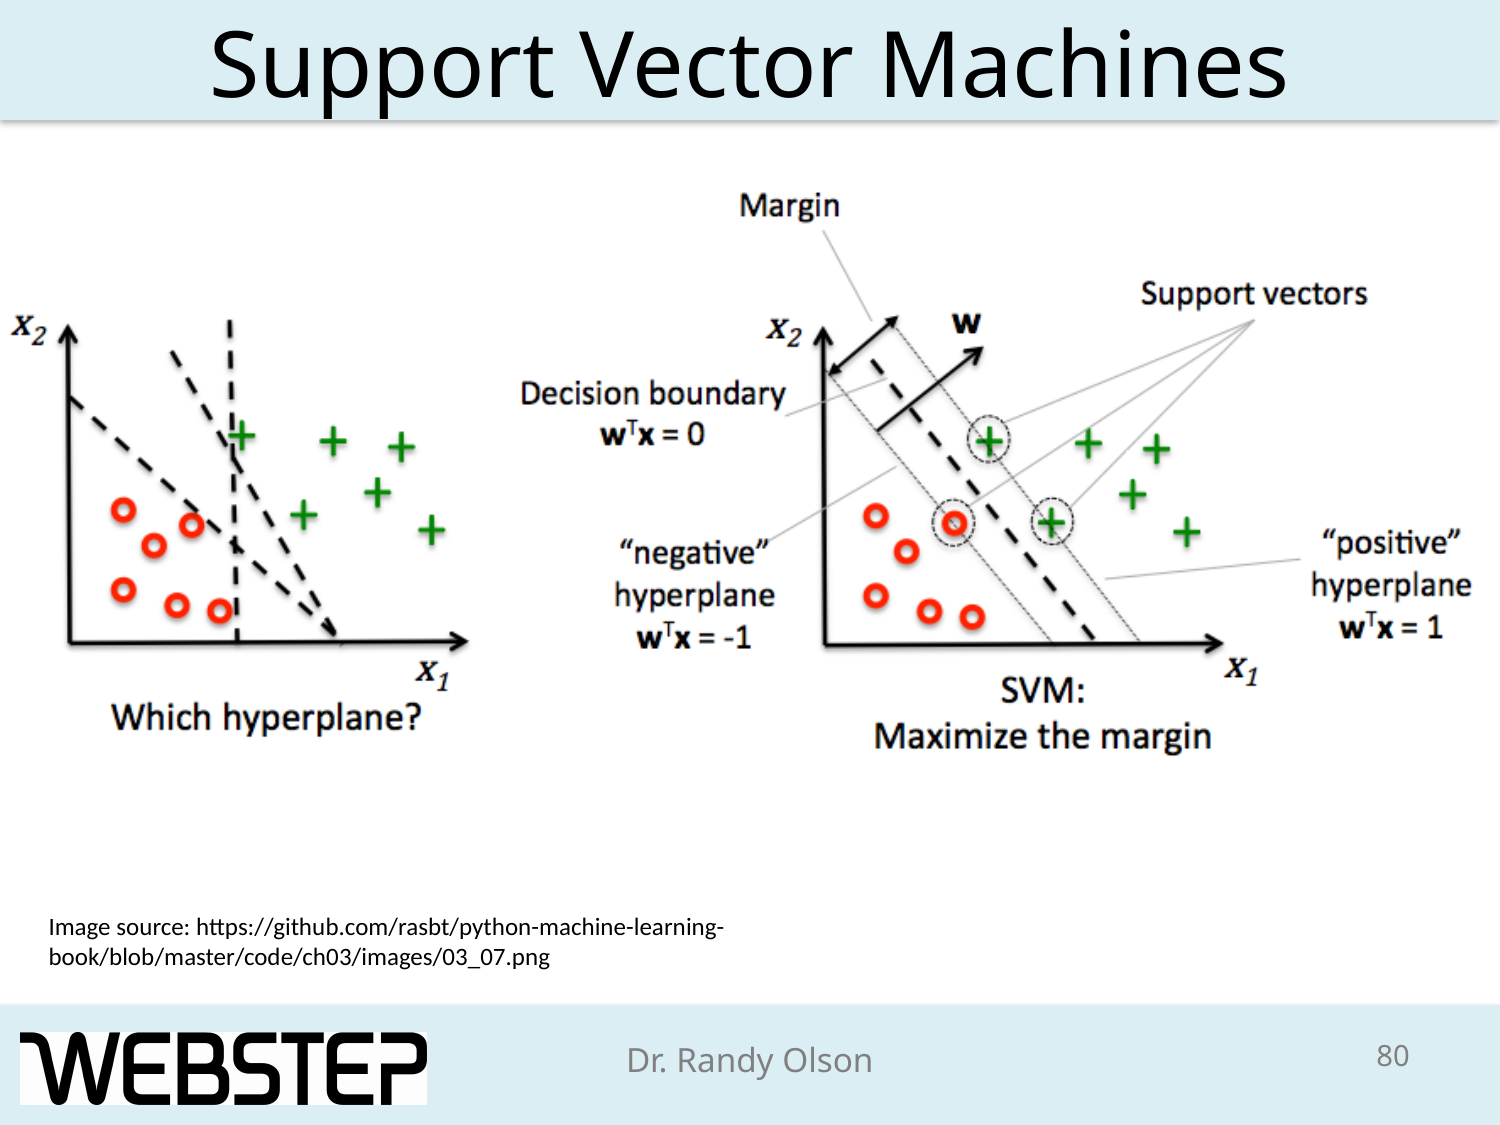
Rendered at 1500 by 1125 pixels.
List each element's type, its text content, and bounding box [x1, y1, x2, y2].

text_box Image source: https://github.com/rasbt/python-machine-learning-book/blob/master/code/ch03/images/03_07.png [33, 903, 784, 978]
slide_number 80 [1310, 1026, 1425, 1088]
picture [20, 1032, 427, 1105]
title Support Vector Machines [75, 0, 1425, 153]
picture [0, 154, 1500, 776]
